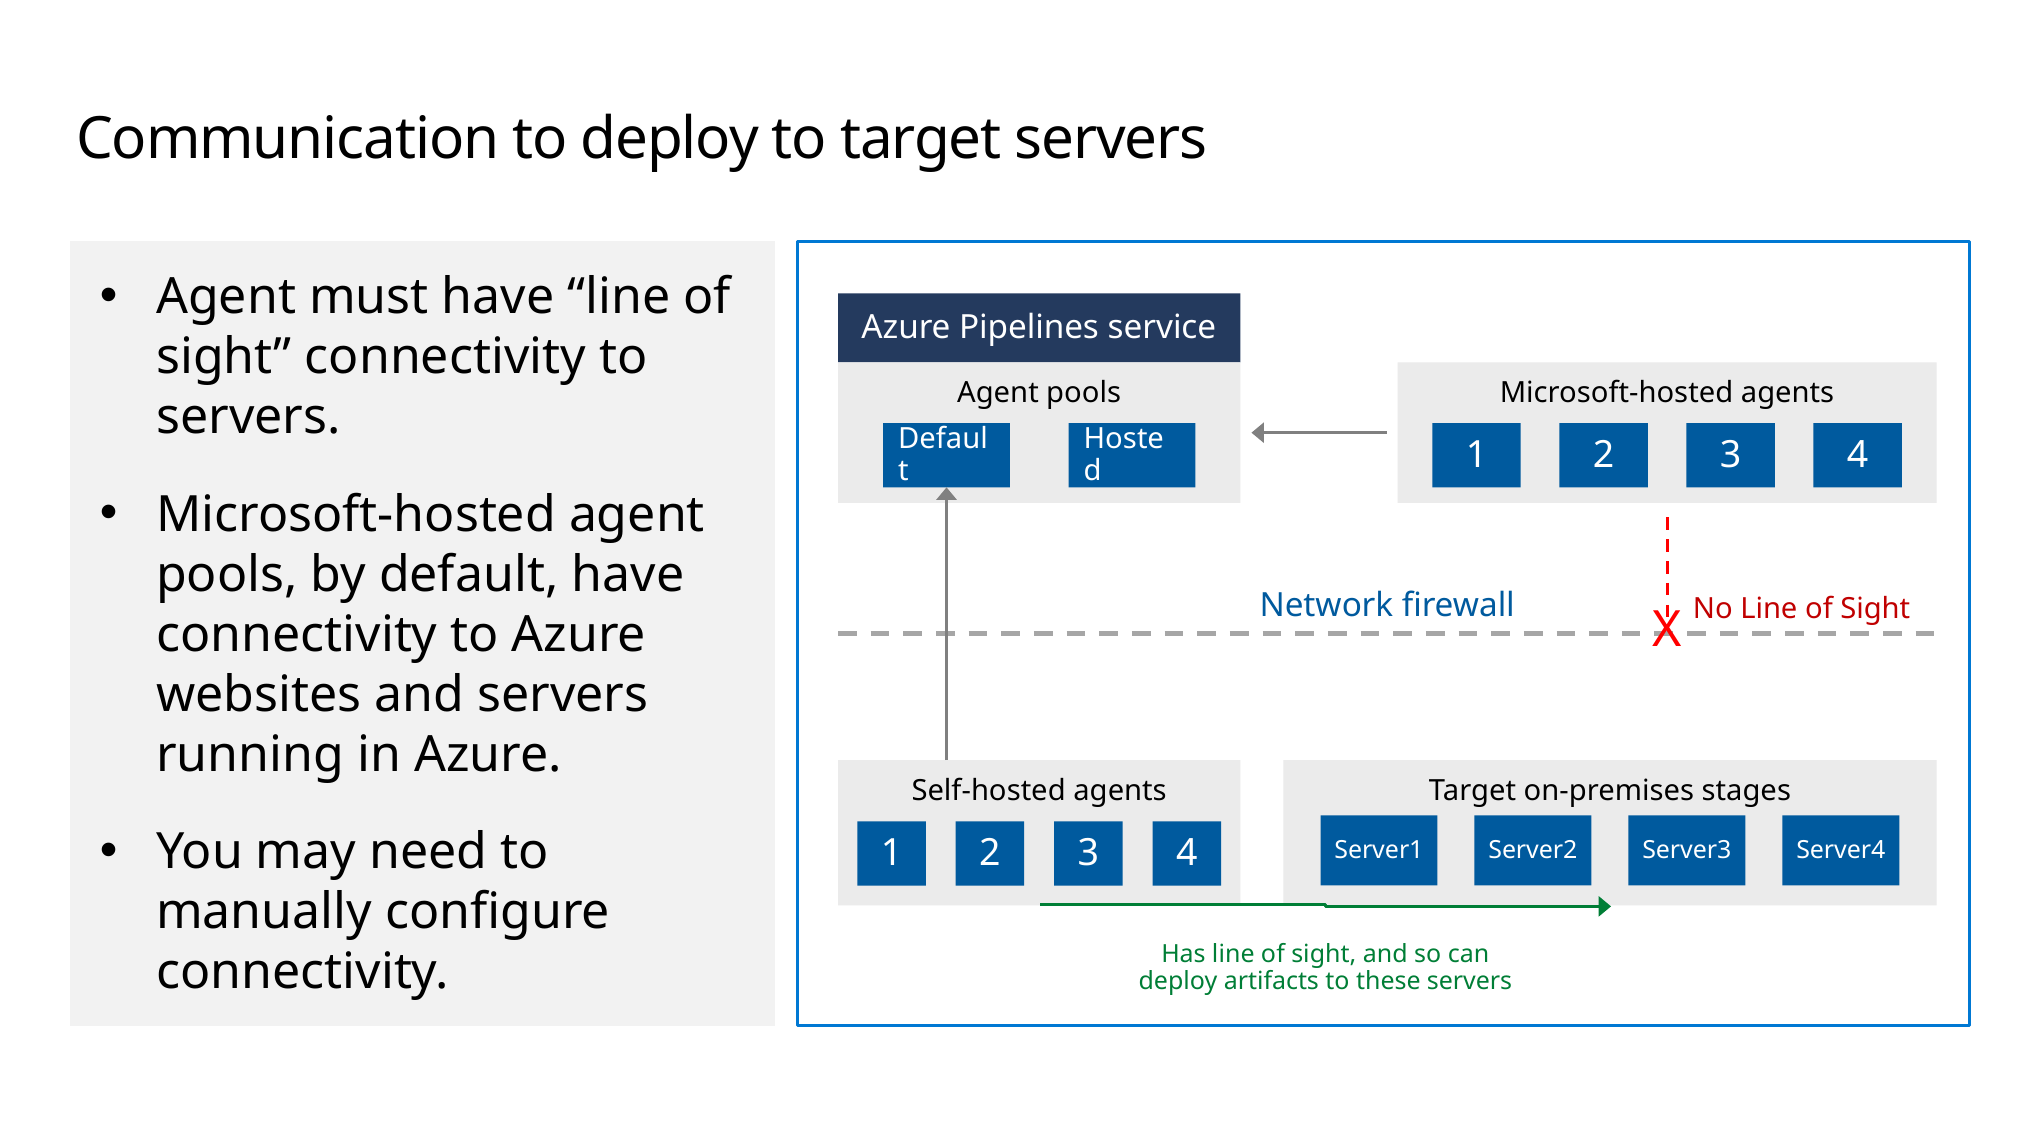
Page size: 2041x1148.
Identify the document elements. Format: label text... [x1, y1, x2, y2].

title Communication to deploy to target servers [76, 103, 1969, 172]
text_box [837, 293, 1937, 996]
text_box Agent must have “line of sight” connectivity to servers. Microsoft-hosted agent pools, by default, have connectivity to Azure websites and servers running in Azure. You may need to manually configure connectivity. [70, 241, 775, 1026]
text_box [797, 241, 1971, 1026]
